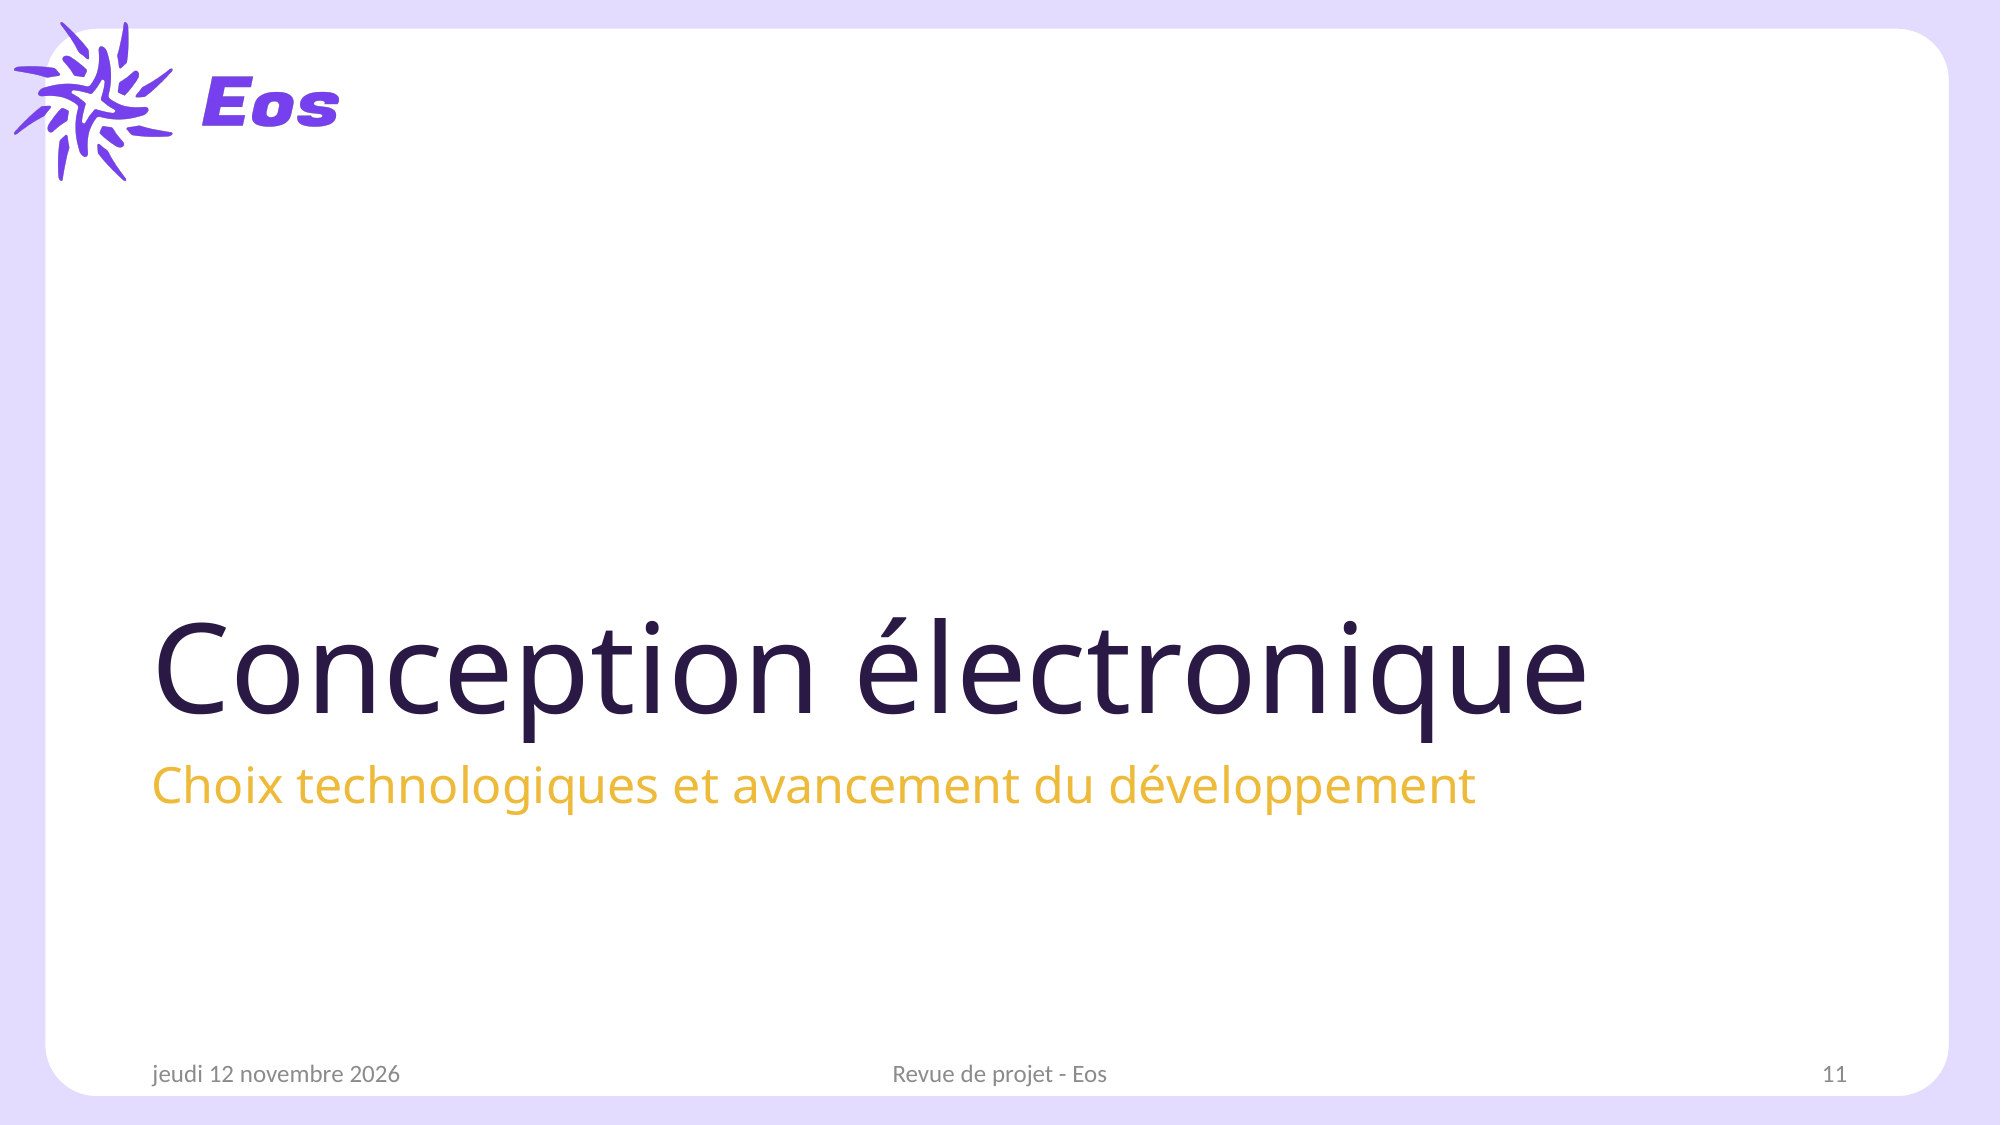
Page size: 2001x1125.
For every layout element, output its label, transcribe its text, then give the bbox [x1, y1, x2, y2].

picture [14, 22, 339, 181]
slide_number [137, 1042, 588, 1103]
list Choix technologiques et avancement du développement [136, 752, 1862, 999]
footer Revue de projet - Eos [662, 1042, 1338, 1103]
slide_number 11 [1412, 1042, 1863, 1103]
title Conception électronique [136, 280, 1862, 749]
